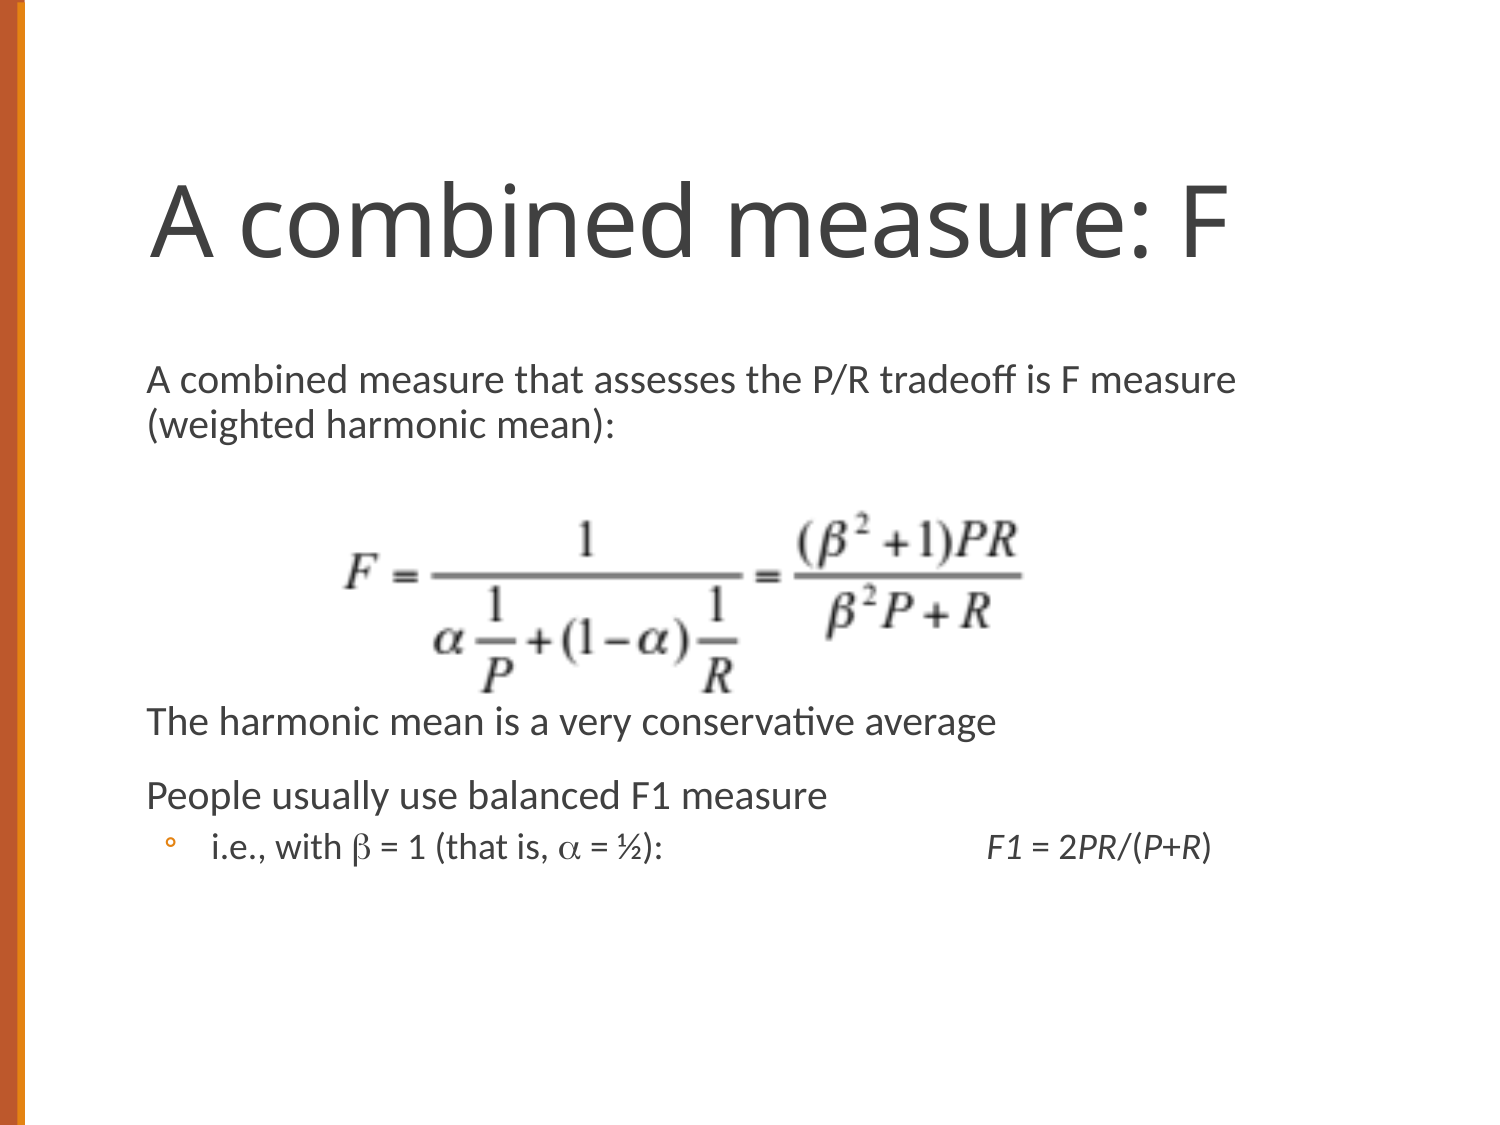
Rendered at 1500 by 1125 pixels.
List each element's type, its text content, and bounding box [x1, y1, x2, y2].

list A combined measure that assesses the P/R tradeoff is F measure (weighted harmonic mean): The harmonic mean is a very conservative average People usually use balanced F1 measure i.e., with  = 1 (that is,  = ½): F1 = 2PR/(P+R) [131, 350, 1369, 1010]
title A combined measure: F [135, 47, 1373, 285]
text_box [336, 499, 1026, 701]
